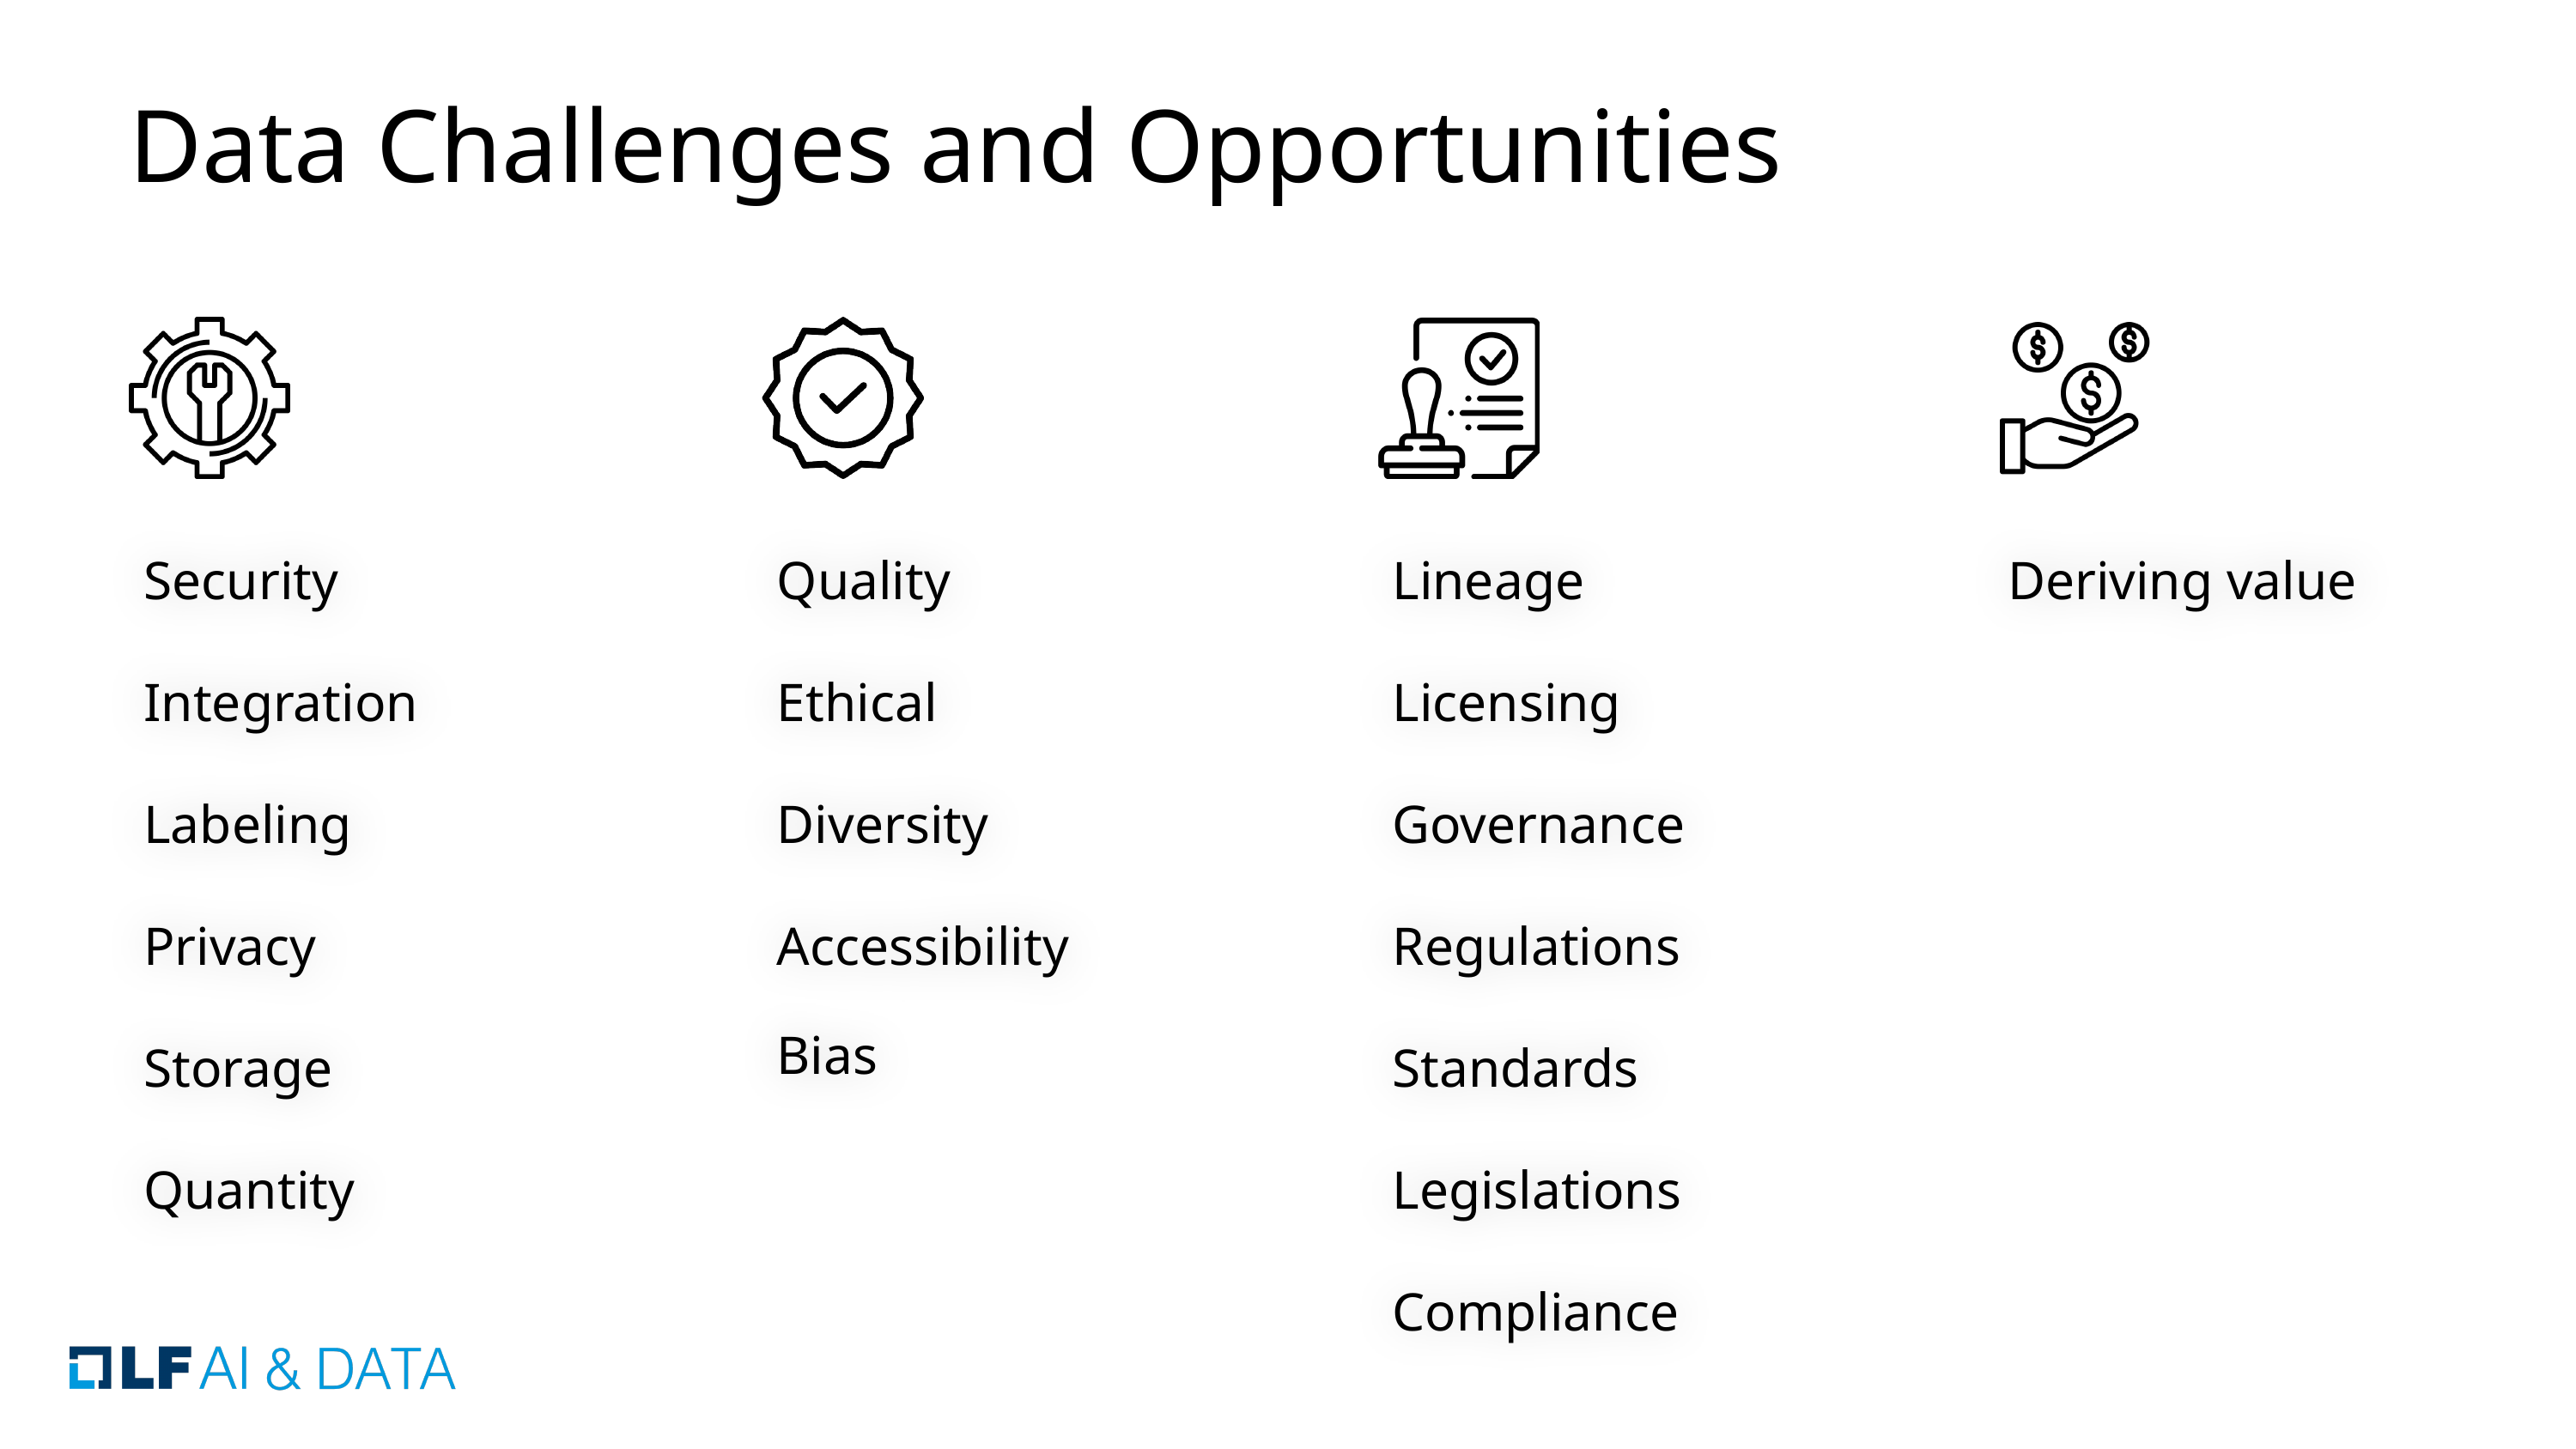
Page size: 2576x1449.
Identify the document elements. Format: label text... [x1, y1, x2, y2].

text_box Regulations [1377, 889, 1808, 997]
text_box Governance [1377, 769, 1808, 876]
text_box Ethical [762, 646, 1193, 755]
title Data Challenges and Opportunities [129, 82, 2530, 244]
text_box Labeling [128, 767, 560, 877]
text_box Storage [128, 1011, 560, 1121]
text_box Bias [762, 998, 1193, 1108]
picture [61, 1341, 461, 1397]
picture [762, 317, 924, 479]
text_box Deriving value [1992, 524, 2423, 634]
text_box Security [128, 524, 560, 631]
text_box Privacy [128, 891, 560, 997]
picture [1992, 317, 2154, 479]
text_box Lineage [1377, 524, 1808, 632]
text_box Diversity [762, 769, 1193, 875]
text_box Integration [128, 646, 560, 753]
picture [1376, 317, 1540, 479]
text_box Licensing [1377, 646, 1808, 755]
text_box Accessibility [762, 889, 1193, 985]
text_box Quantity [128, 1135, 560, 1243]
text_box Standards [1377, 1011, 1808, 1119]
text_box Legislations [1377, 1133, 1808, 1241]
text_box Compliance [1377, 1255, 1808, 1365]
picture [128, 317, 291, 479]
text_box Quality [762, 524, 1193, 631]
